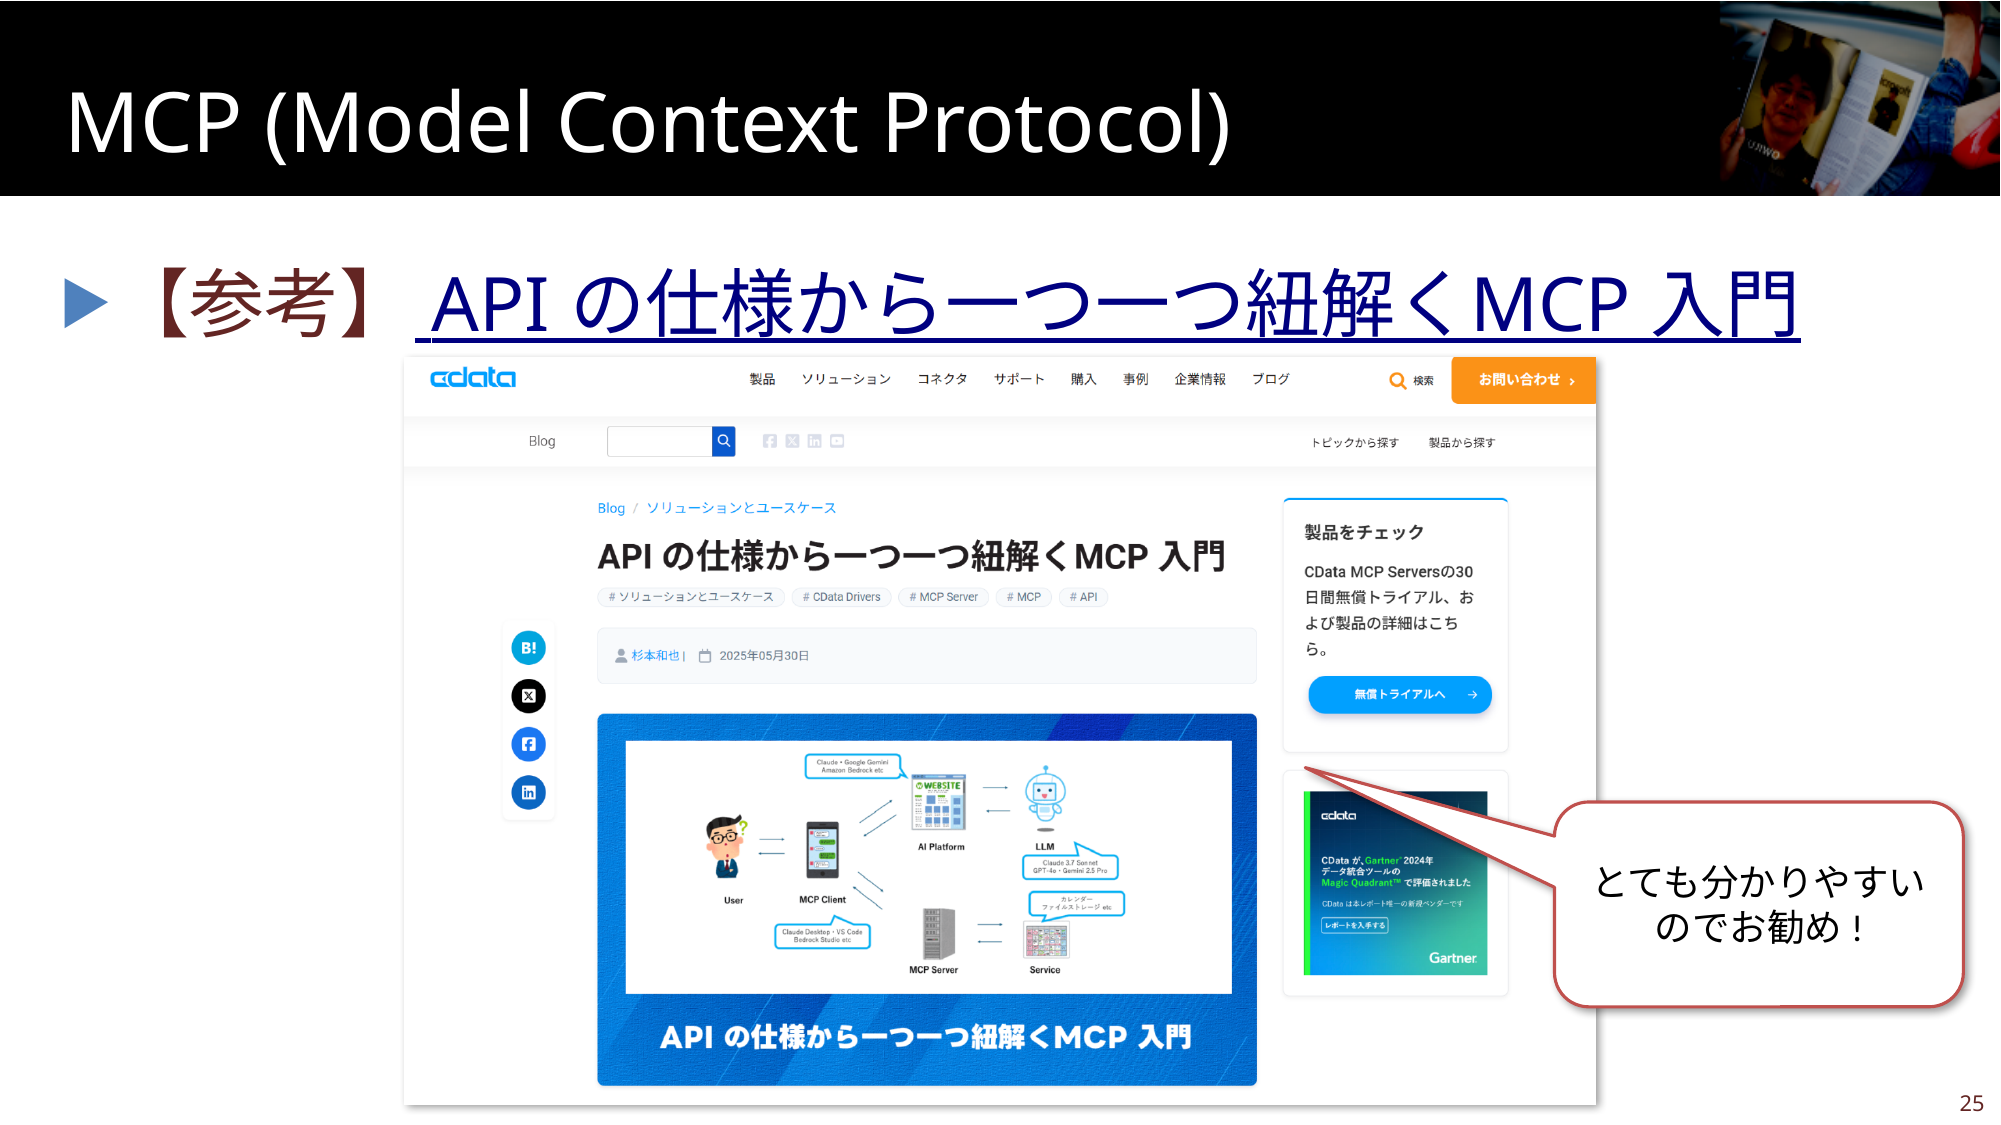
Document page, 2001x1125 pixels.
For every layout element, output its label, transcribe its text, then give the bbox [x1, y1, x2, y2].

title MCP (Model Context Protocol) [49, 61, 2000, 216]
text_box とても分かりやすいのでお勧め! [1600, 800, 1965, 1009]
picture [403, 357, 1597, 1105]
picture [0, 1, 2000, 196]
list 【参考】 API の仕様から一つ一つ紐解くMCP 入門 [44, 195, 1956, 324]
slide_number 24 [1887, 1084, 2000, 1124]
